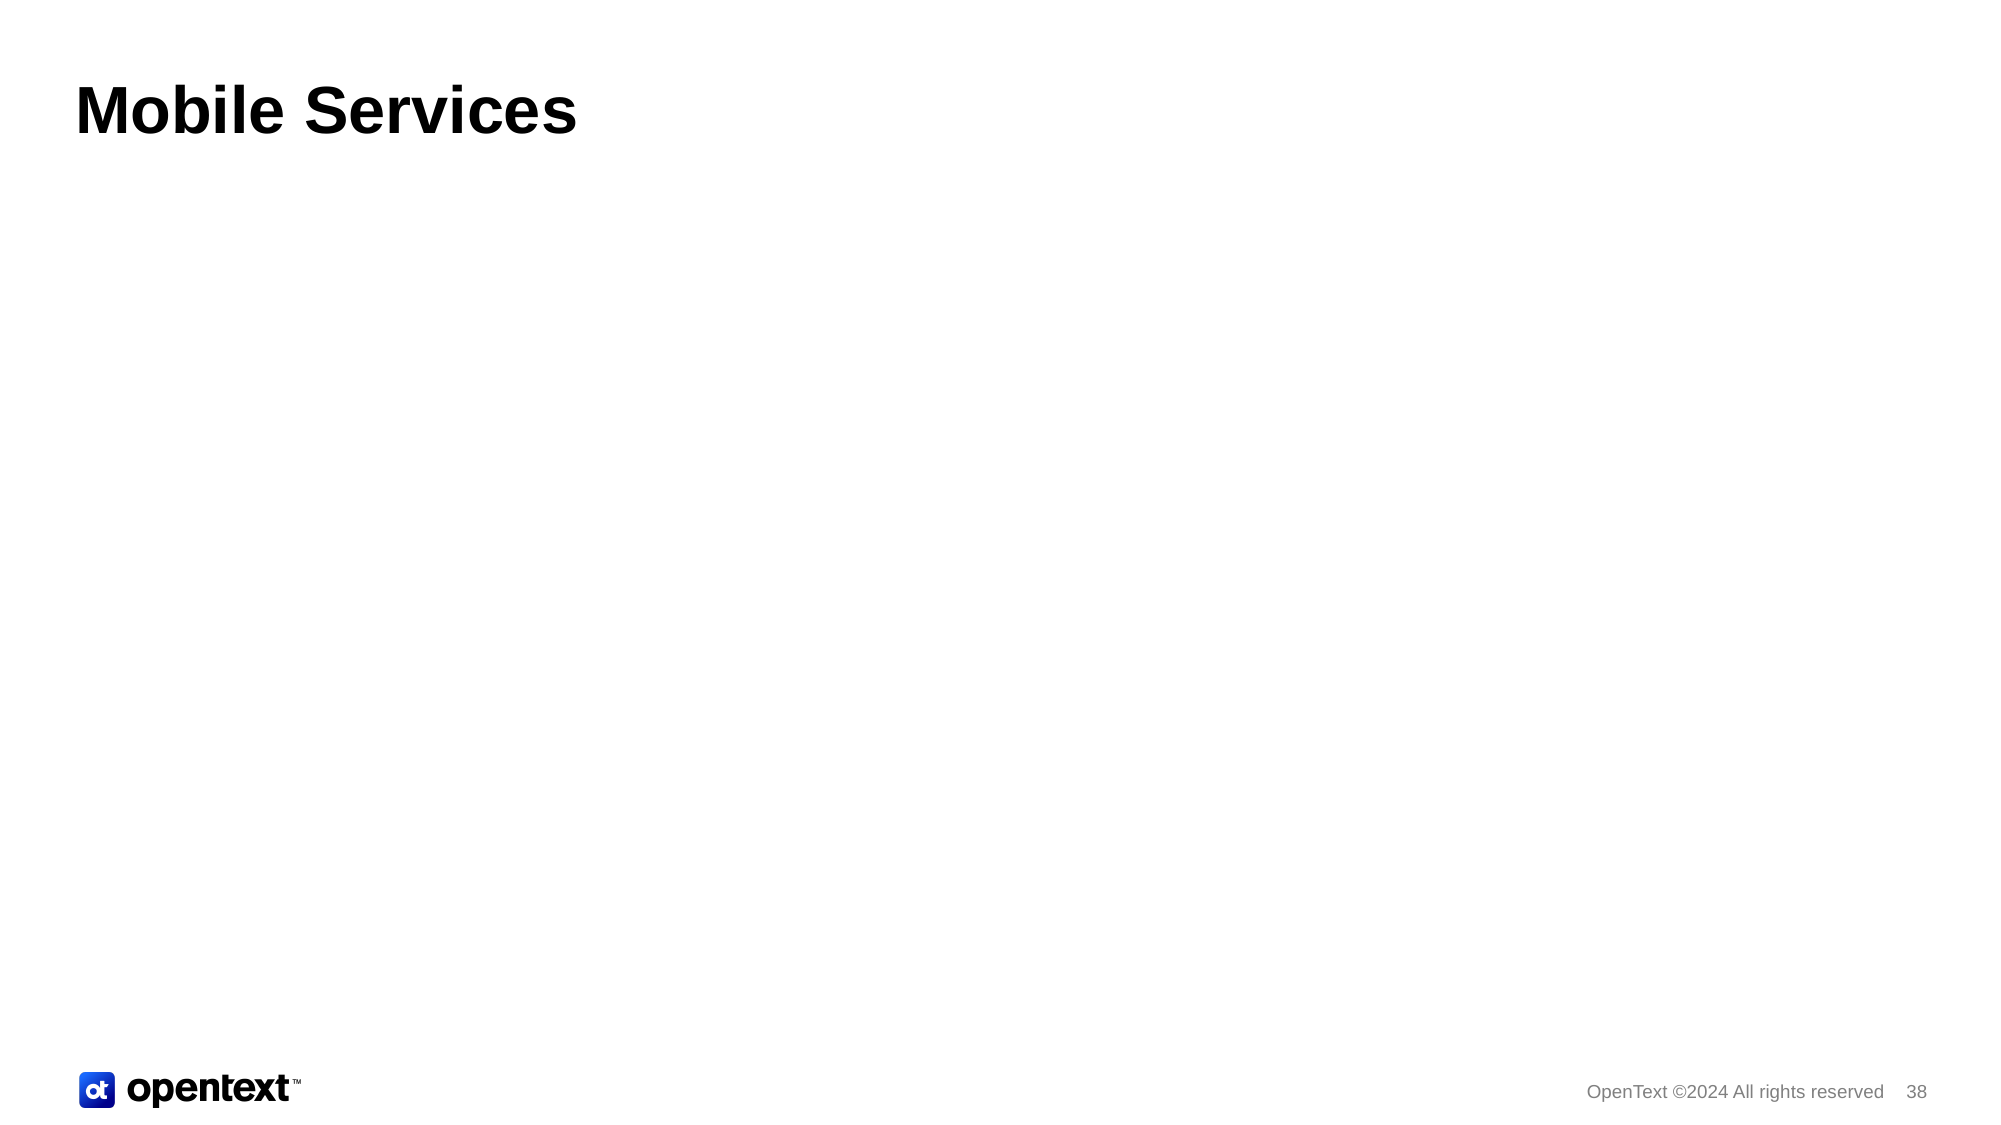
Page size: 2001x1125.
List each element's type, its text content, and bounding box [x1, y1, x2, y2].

title Mobile Services [75, 24, 1925, 185]
picture [79, 1072, 301, 1108]
